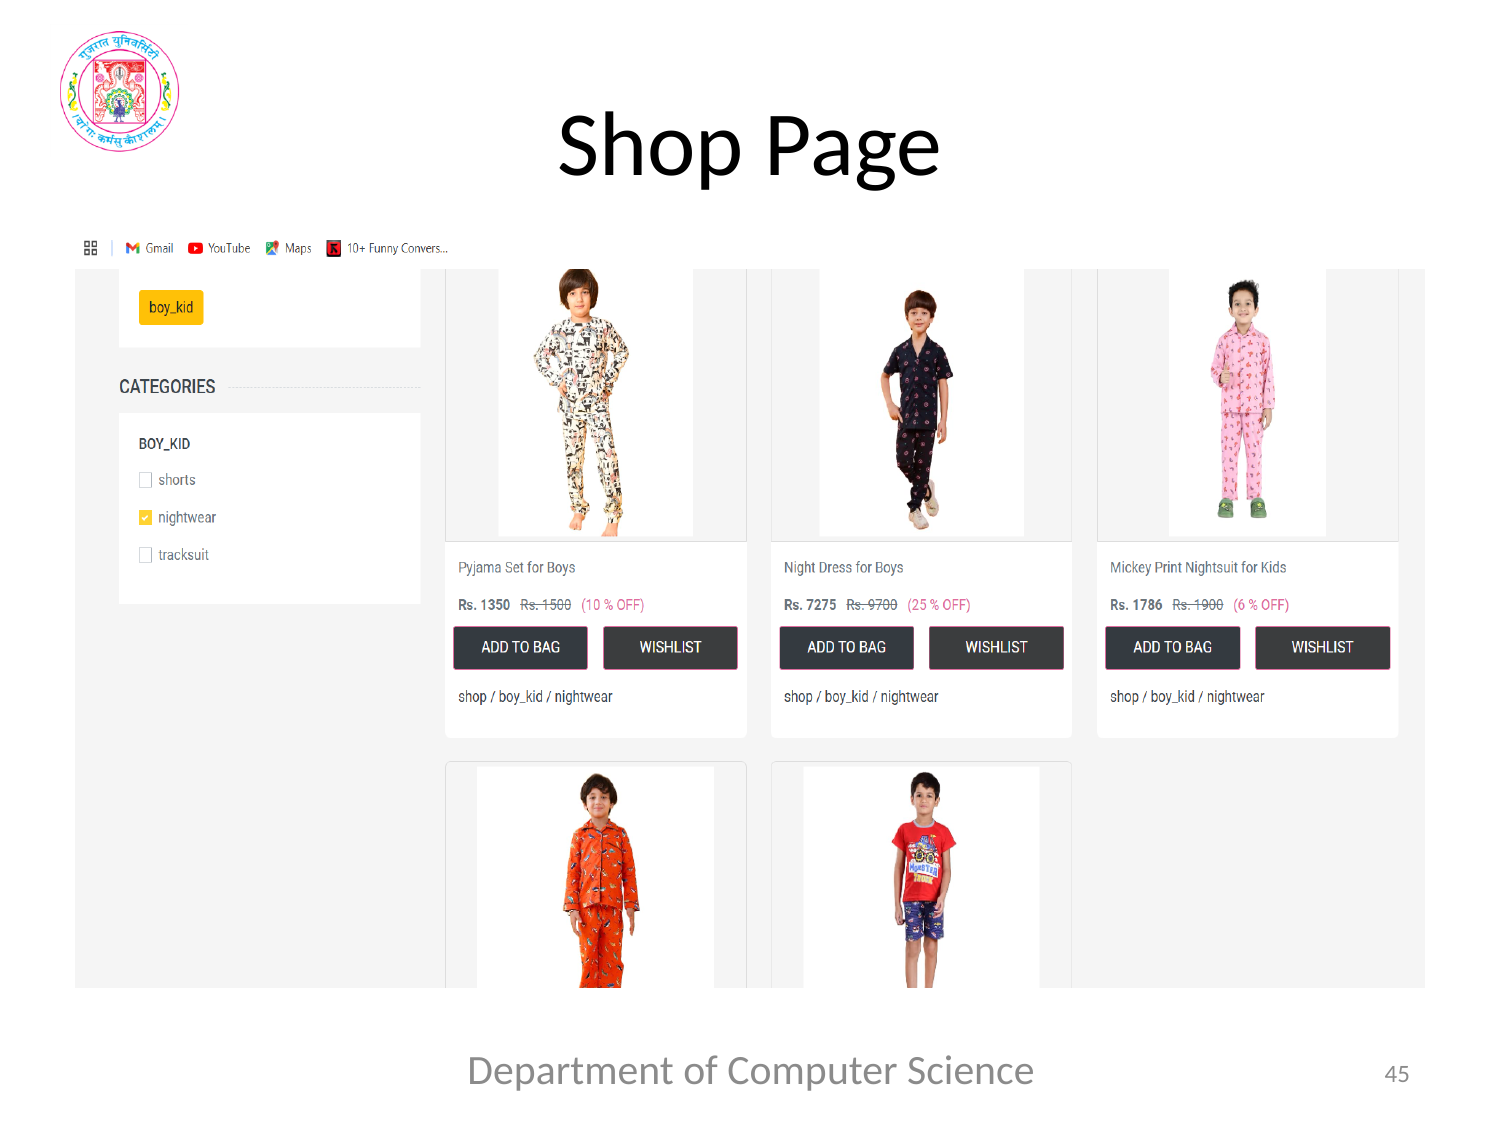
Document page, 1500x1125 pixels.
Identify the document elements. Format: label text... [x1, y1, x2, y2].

title Shop Page [75, 45, 1425, 233]
footer Department of Computer Science [425, 1037, 1088, 1098]
slide_number 45 [1074, 1042, 1425, 1103]
picture [50, 24, 188, 157]
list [74, 237, 1426, 988]
